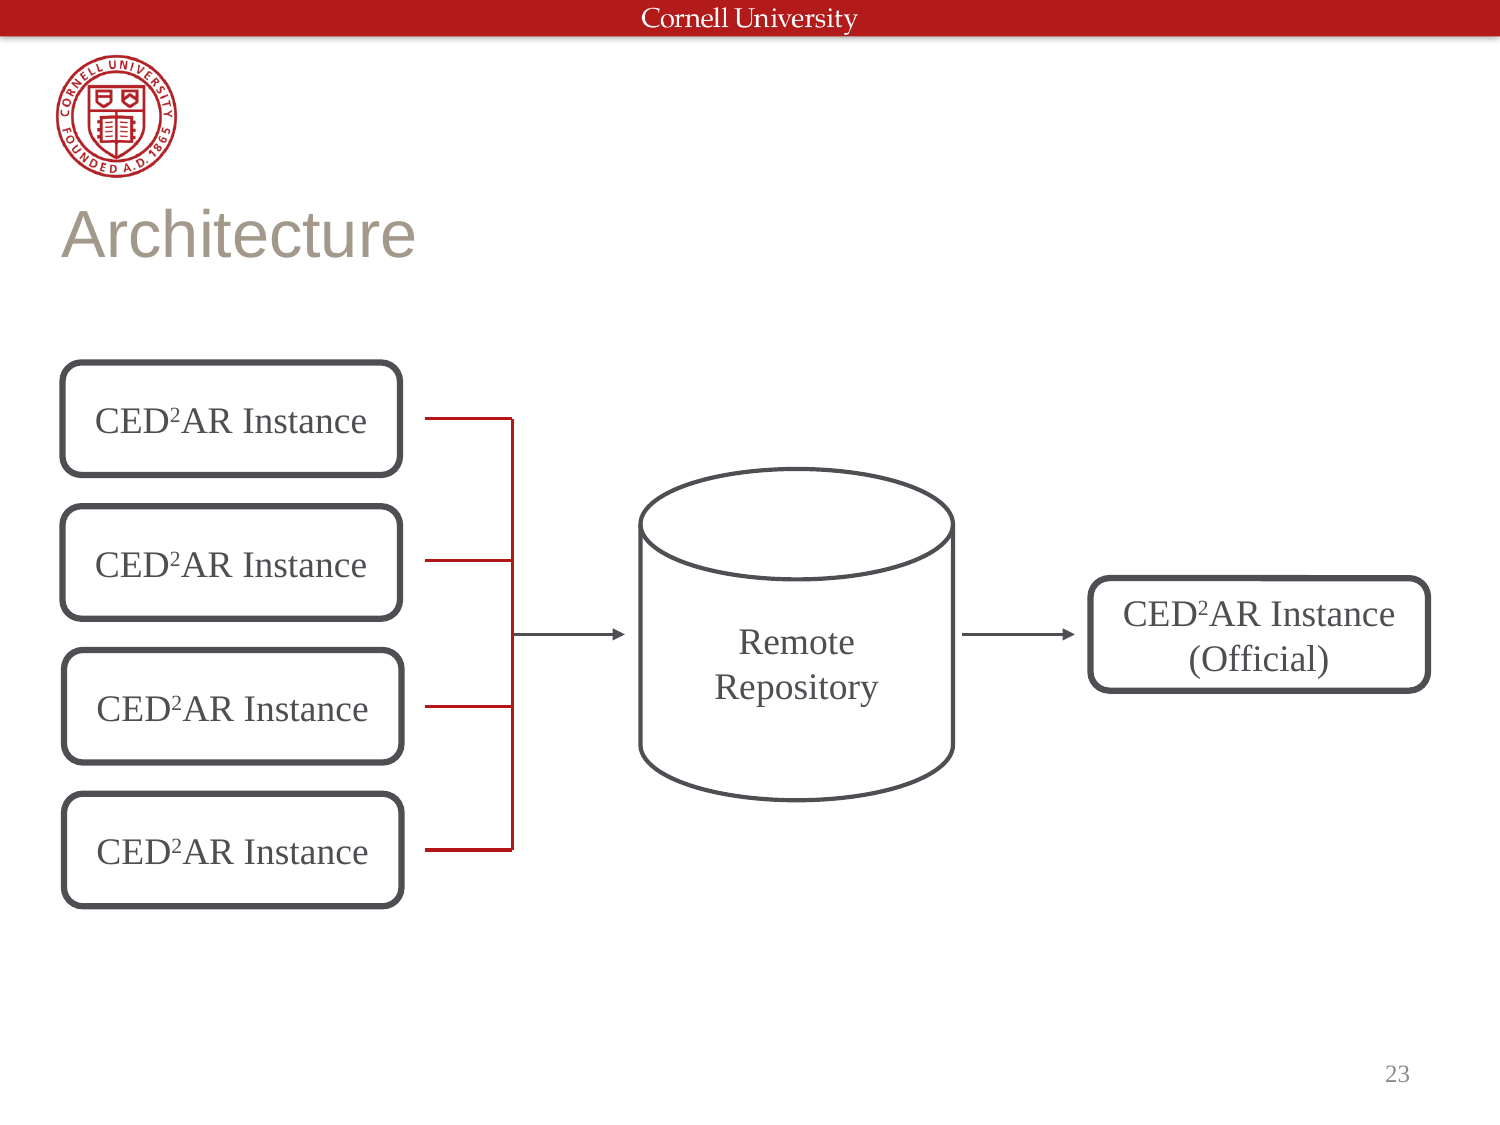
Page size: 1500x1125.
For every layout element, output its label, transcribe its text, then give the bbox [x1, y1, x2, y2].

title Architecture [46, 174, 1471, 288]
text_box Remote Repository [638, 466, 956, 803]
text_box CED2AR Instance [60, 360, 403, 478]
text_box CED2AR Instance [60, 504, 403, 621]
picture [50, 50, 195, 174]
text_box CED2AR Instance [61, 791, 404, 909]
picture [635, 0, 858, 60]
text_box CED2AR Instance [61, 647, 404, 765]
slide_number 23 [1074, 1042, 1425, 1103]
text_box CED2AR Instance (Official) [1088, 575, 1431, 693]
